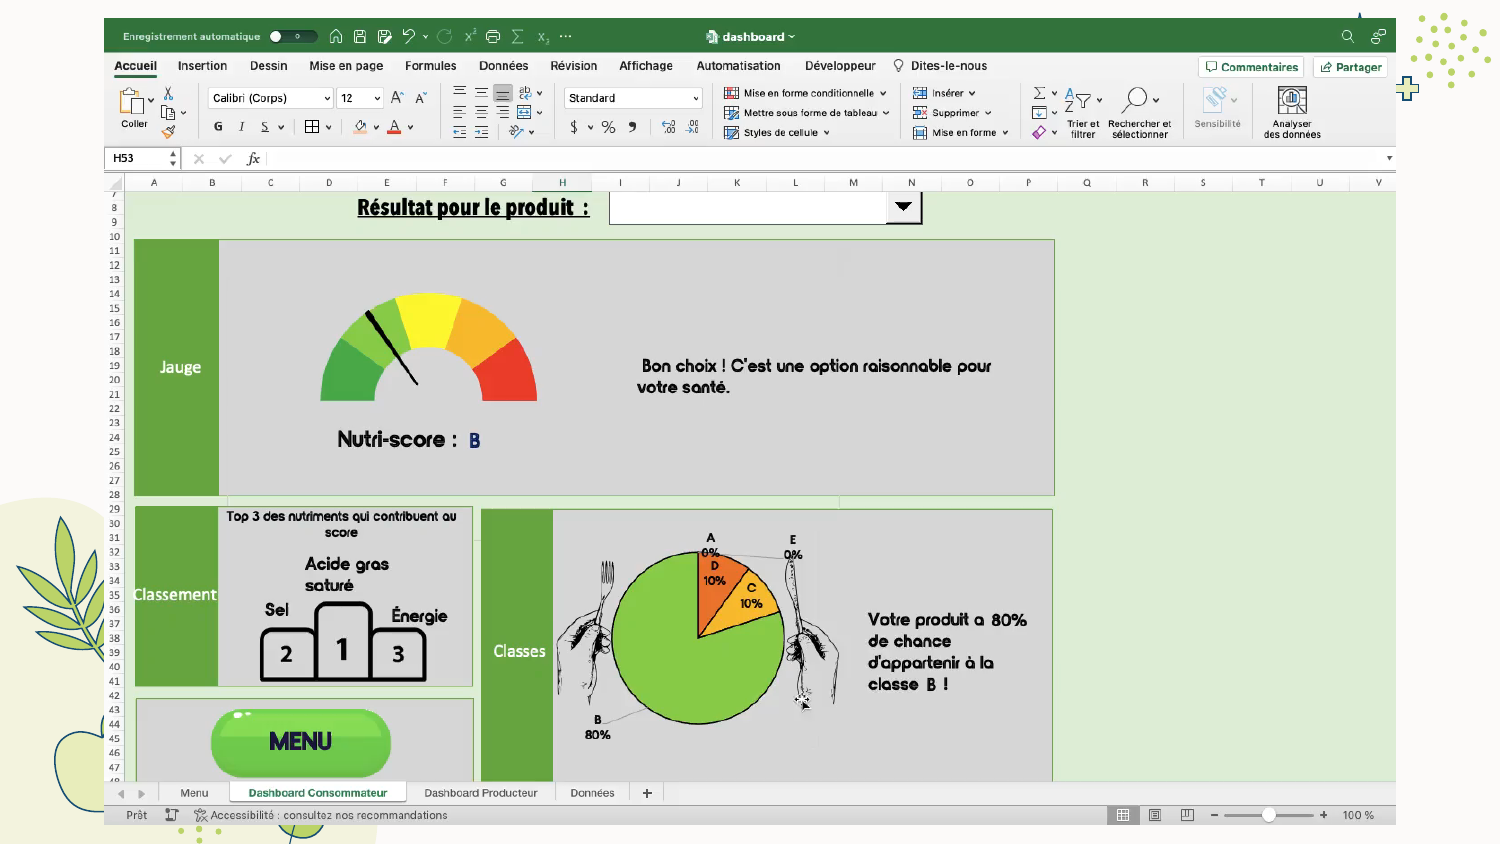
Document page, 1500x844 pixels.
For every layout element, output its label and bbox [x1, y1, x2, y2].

text_box [103, 17, 1397, 826]
